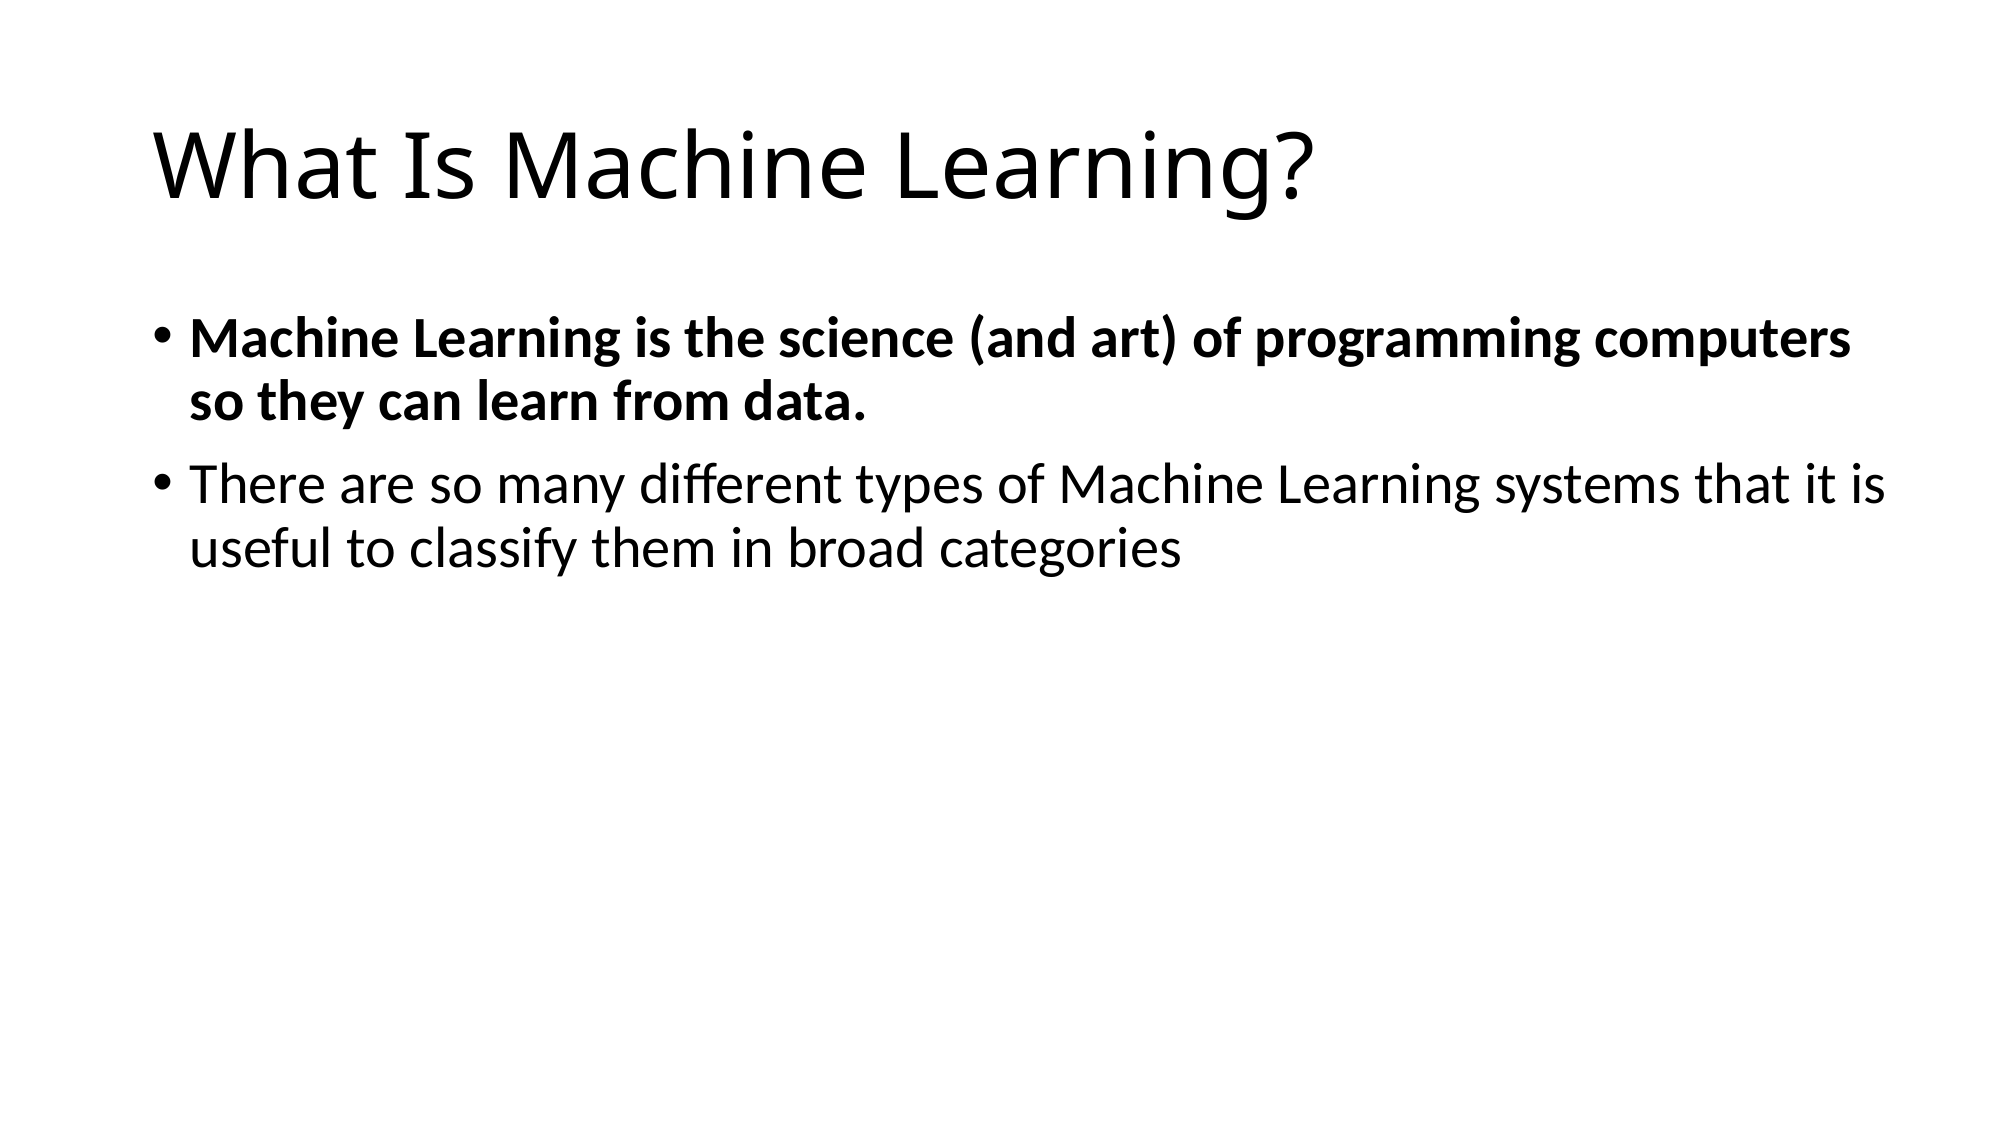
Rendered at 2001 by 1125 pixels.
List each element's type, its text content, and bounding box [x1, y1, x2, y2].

title What Is Machine Learning? [137, 59, 1863, 278]
list Machine Learning is the science (and art) of programming computers so they can learn from data. There are so many different types of Machine Learning systems that it is useful to classify them in broad categories [137, 299, 1906, 1014]
